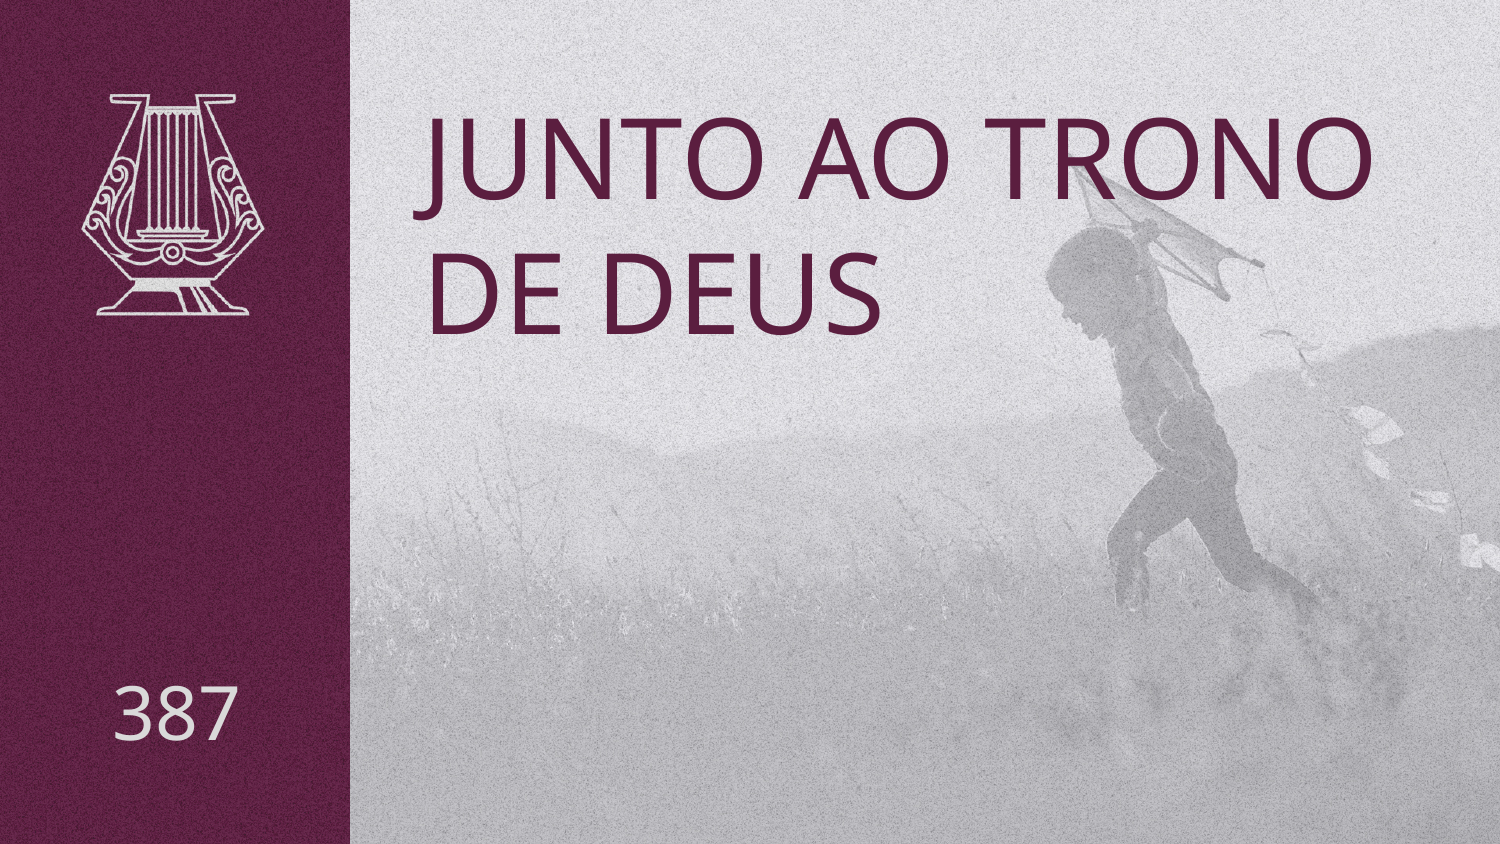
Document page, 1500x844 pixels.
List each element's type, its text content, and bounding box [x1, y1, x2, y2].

list 387 [76, 658, 278, 765]
title JUNTO AO TRONO DE DEUS [407, 79, 1447, 777]
picture [0, 0, 1500, 844]
